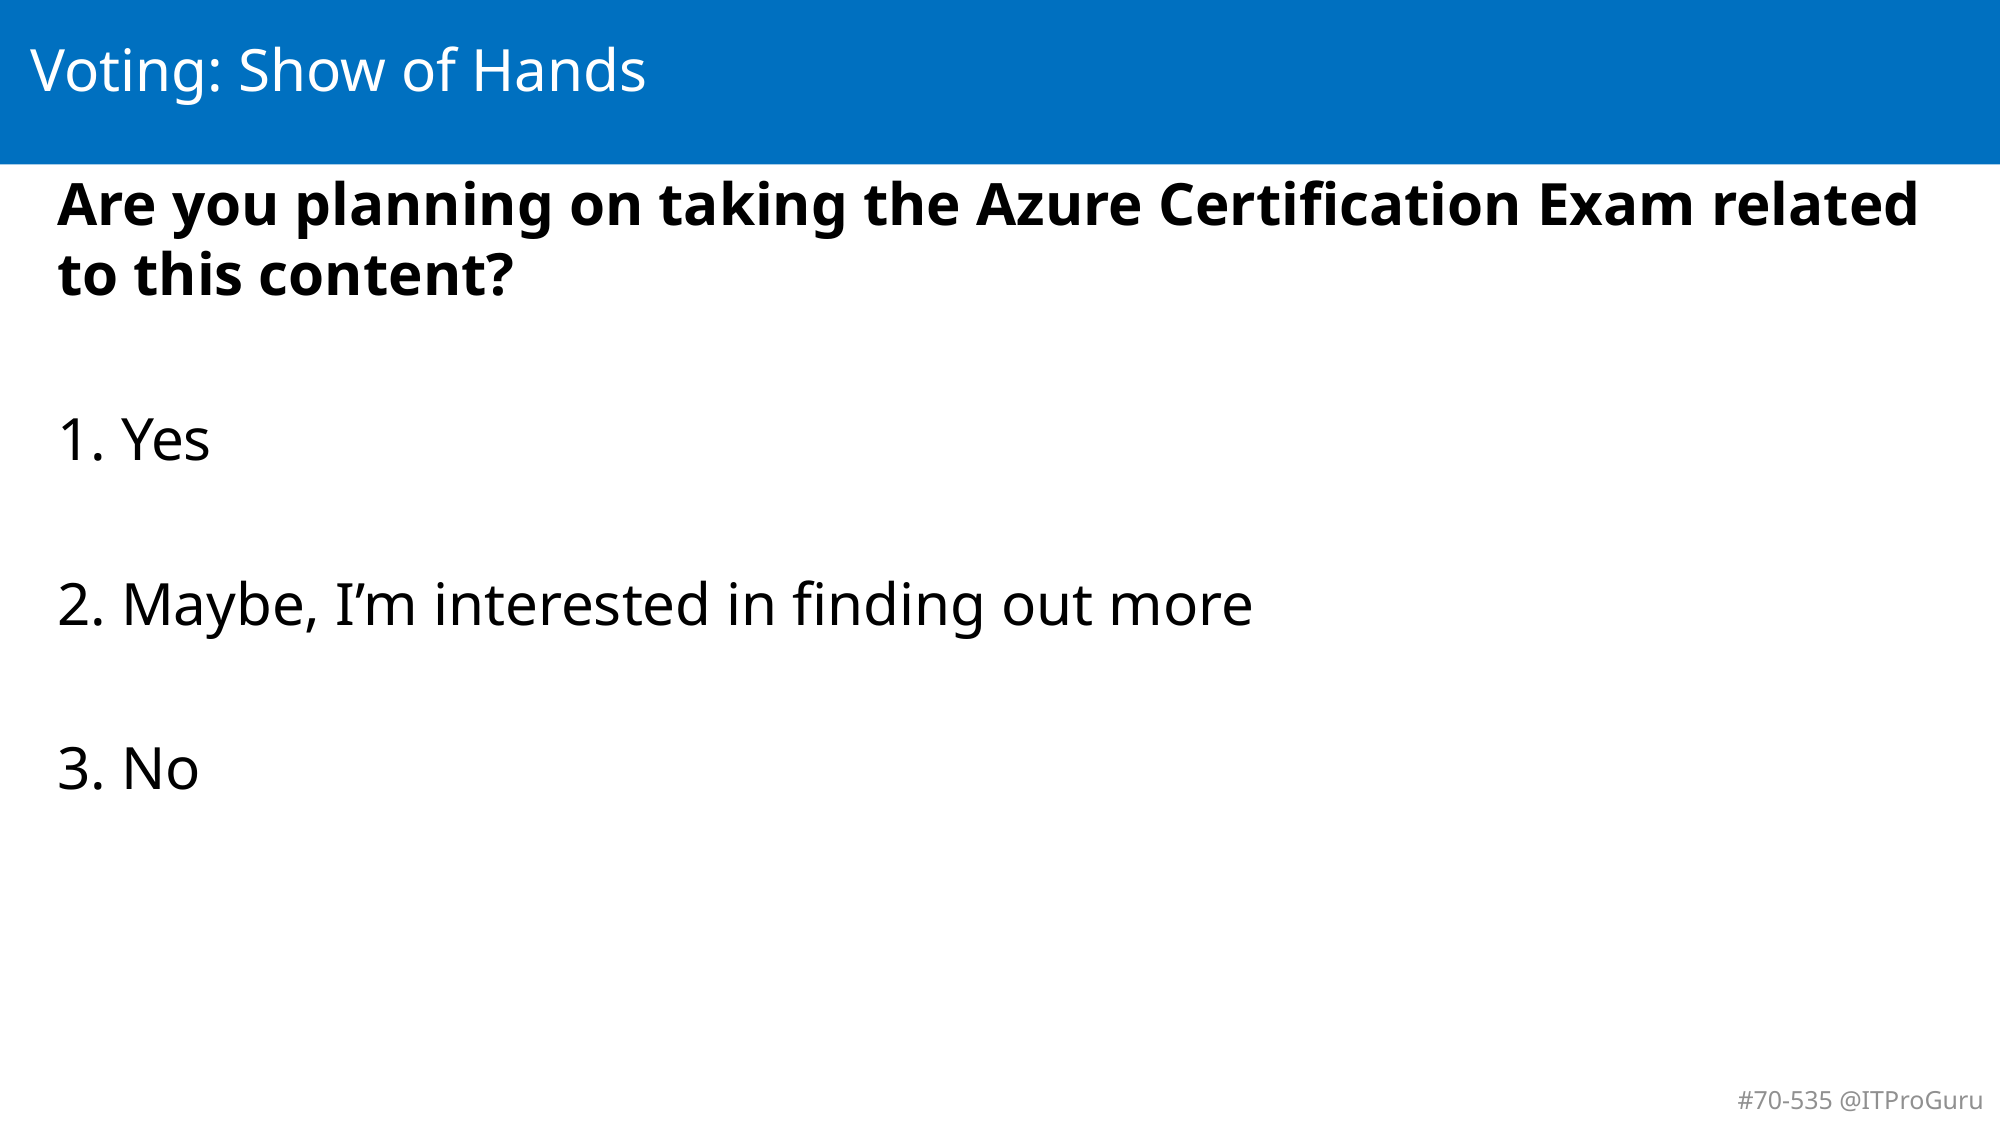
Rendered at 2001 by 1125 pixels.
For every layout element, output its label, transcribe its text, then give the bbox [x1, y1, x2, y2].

list Are you planning on taking the Azure Certification Exam related to this content? 1. Yes 2. Maybe, I’m interested in finding out more 3. No [56, 167, 1933, 1013]
title Voting: Show of Hands [30, 0, 1983, 148]
